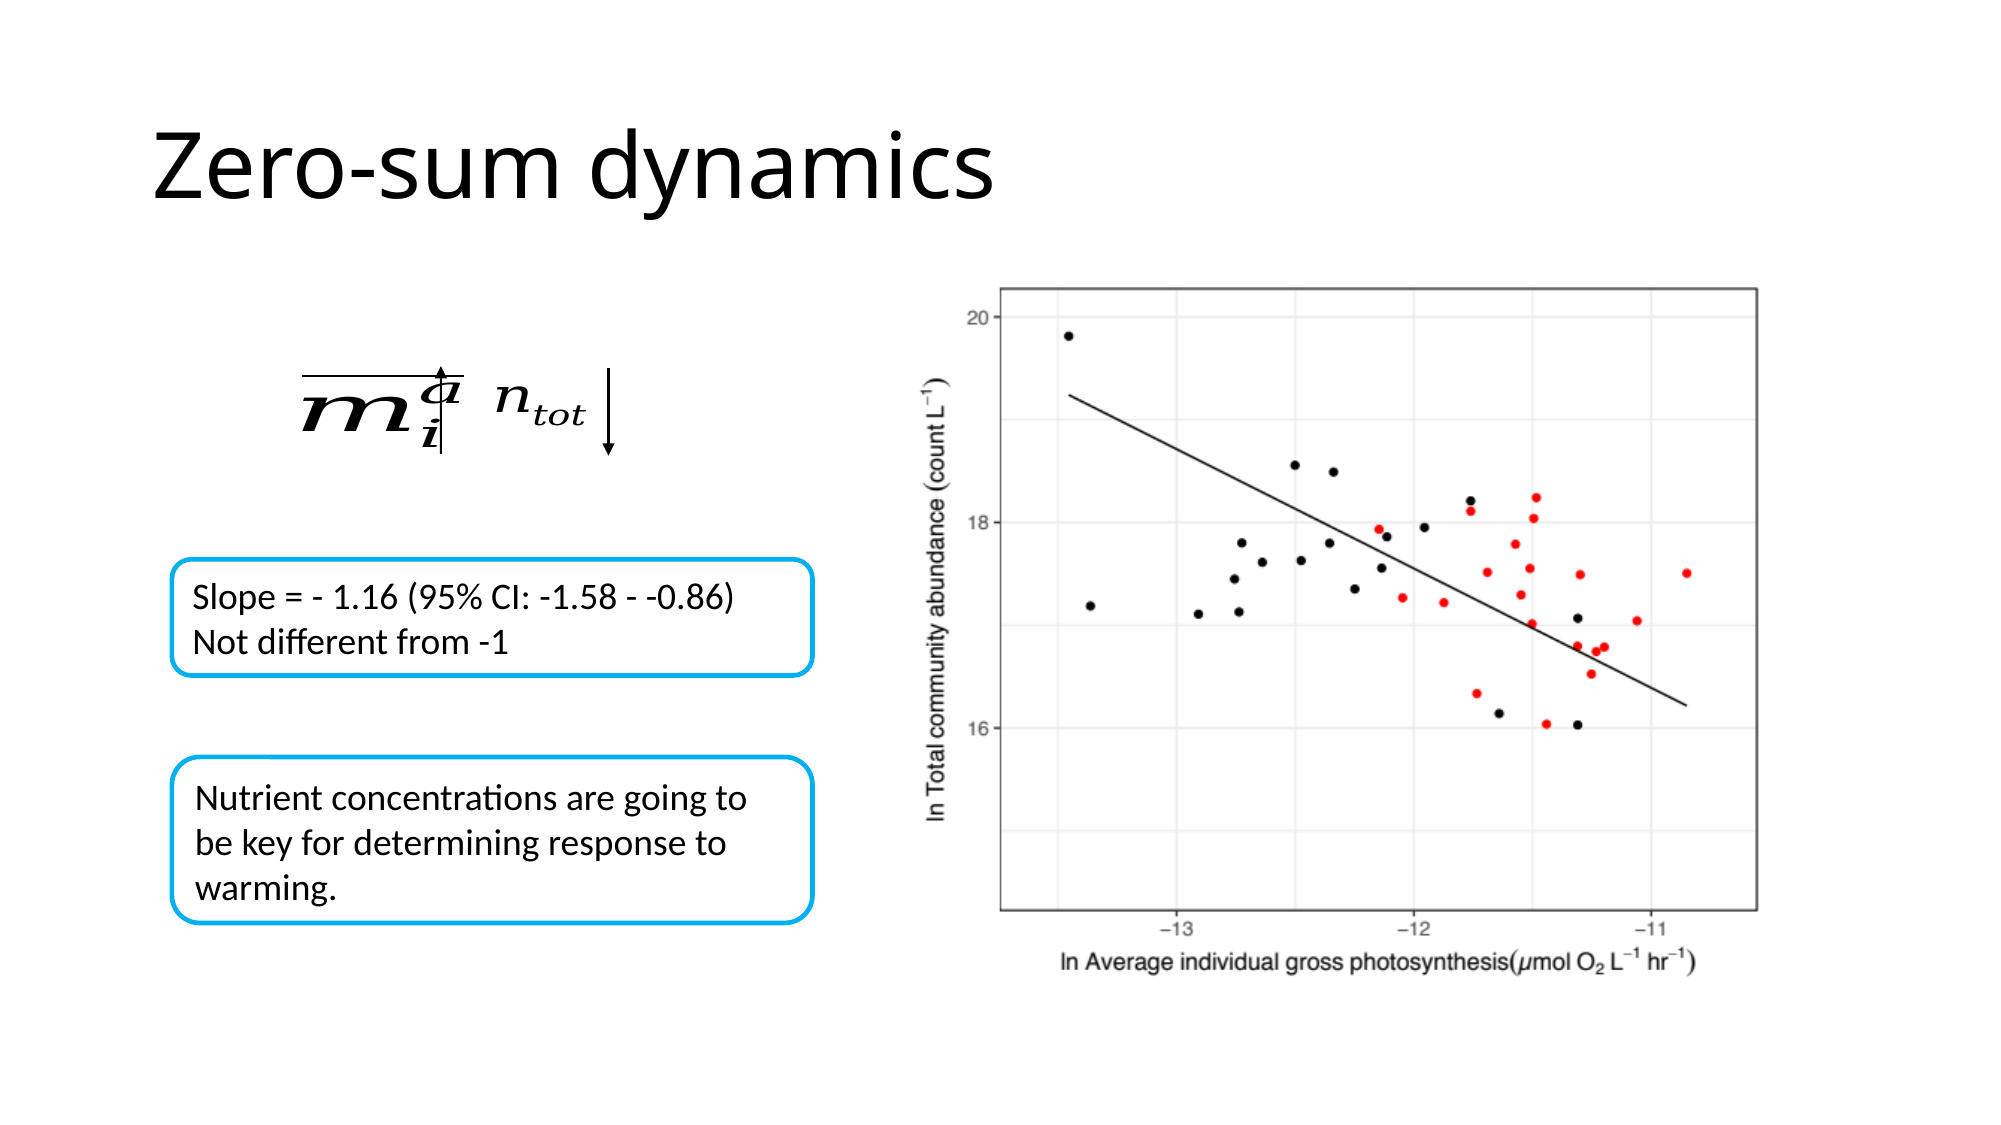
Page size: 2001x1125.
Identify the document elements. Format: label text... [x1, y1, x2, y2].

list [909, 277, 1766, 992]
title Zero-sum dynamics [137, 59, 1863, 278]
text_box Nutrient concentrations are going to be key for determining response to warming. [170, 755, 814, 925]
text_box Slope = - 1.16 (95% CI: -1.58 - -0.86) Not different from -1 [170, 558, 814, 677]
